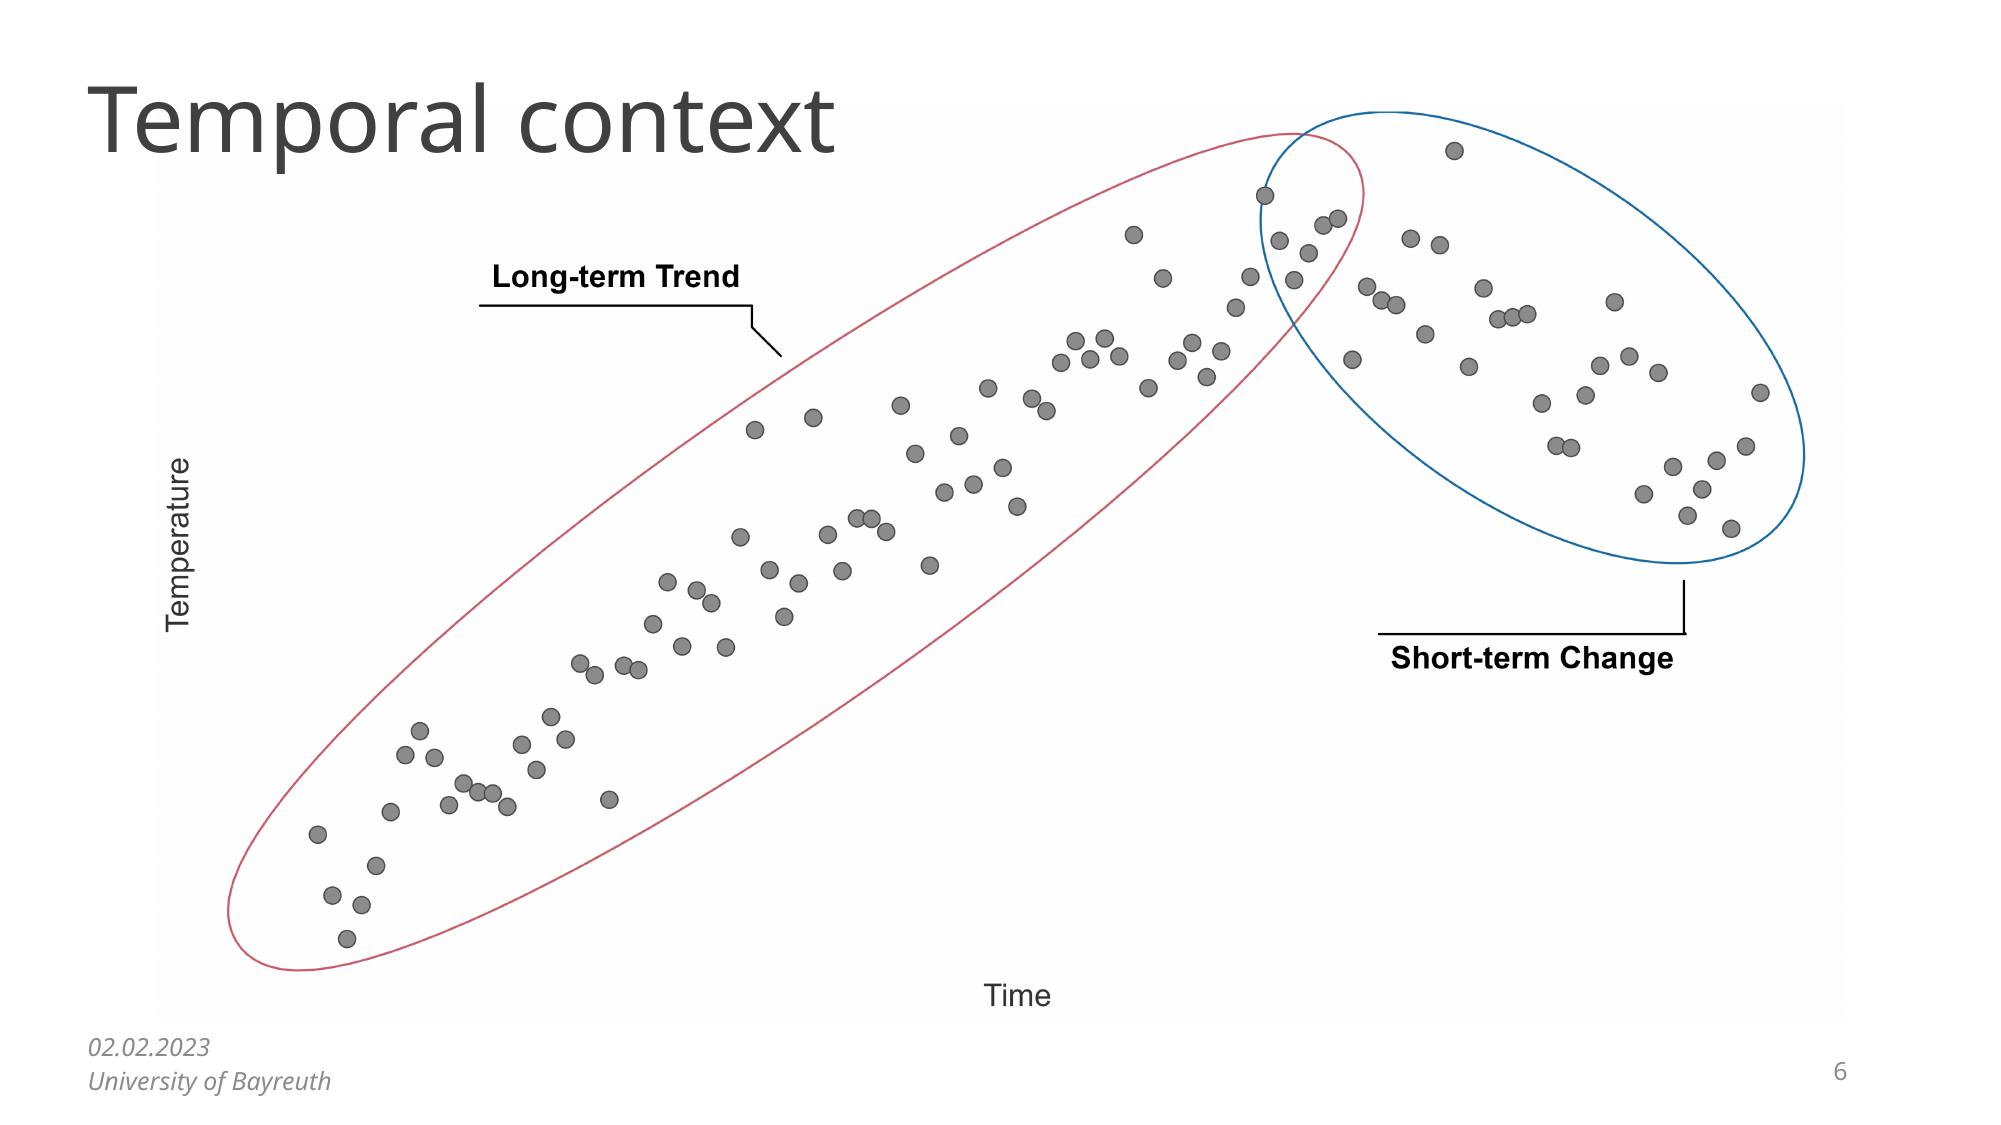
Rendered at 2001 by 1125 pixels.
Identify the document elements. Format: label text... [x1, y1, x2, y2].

title Temporal context [72, 14, 1798, 232]
picture [155, 101, 1845, 1023]
slide_number 6 [1772, 1042, 1863, 1103]
footer University of Bayreuth [72, 1052, 410, 1113]
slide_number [72, 1016, 237, 1052]
